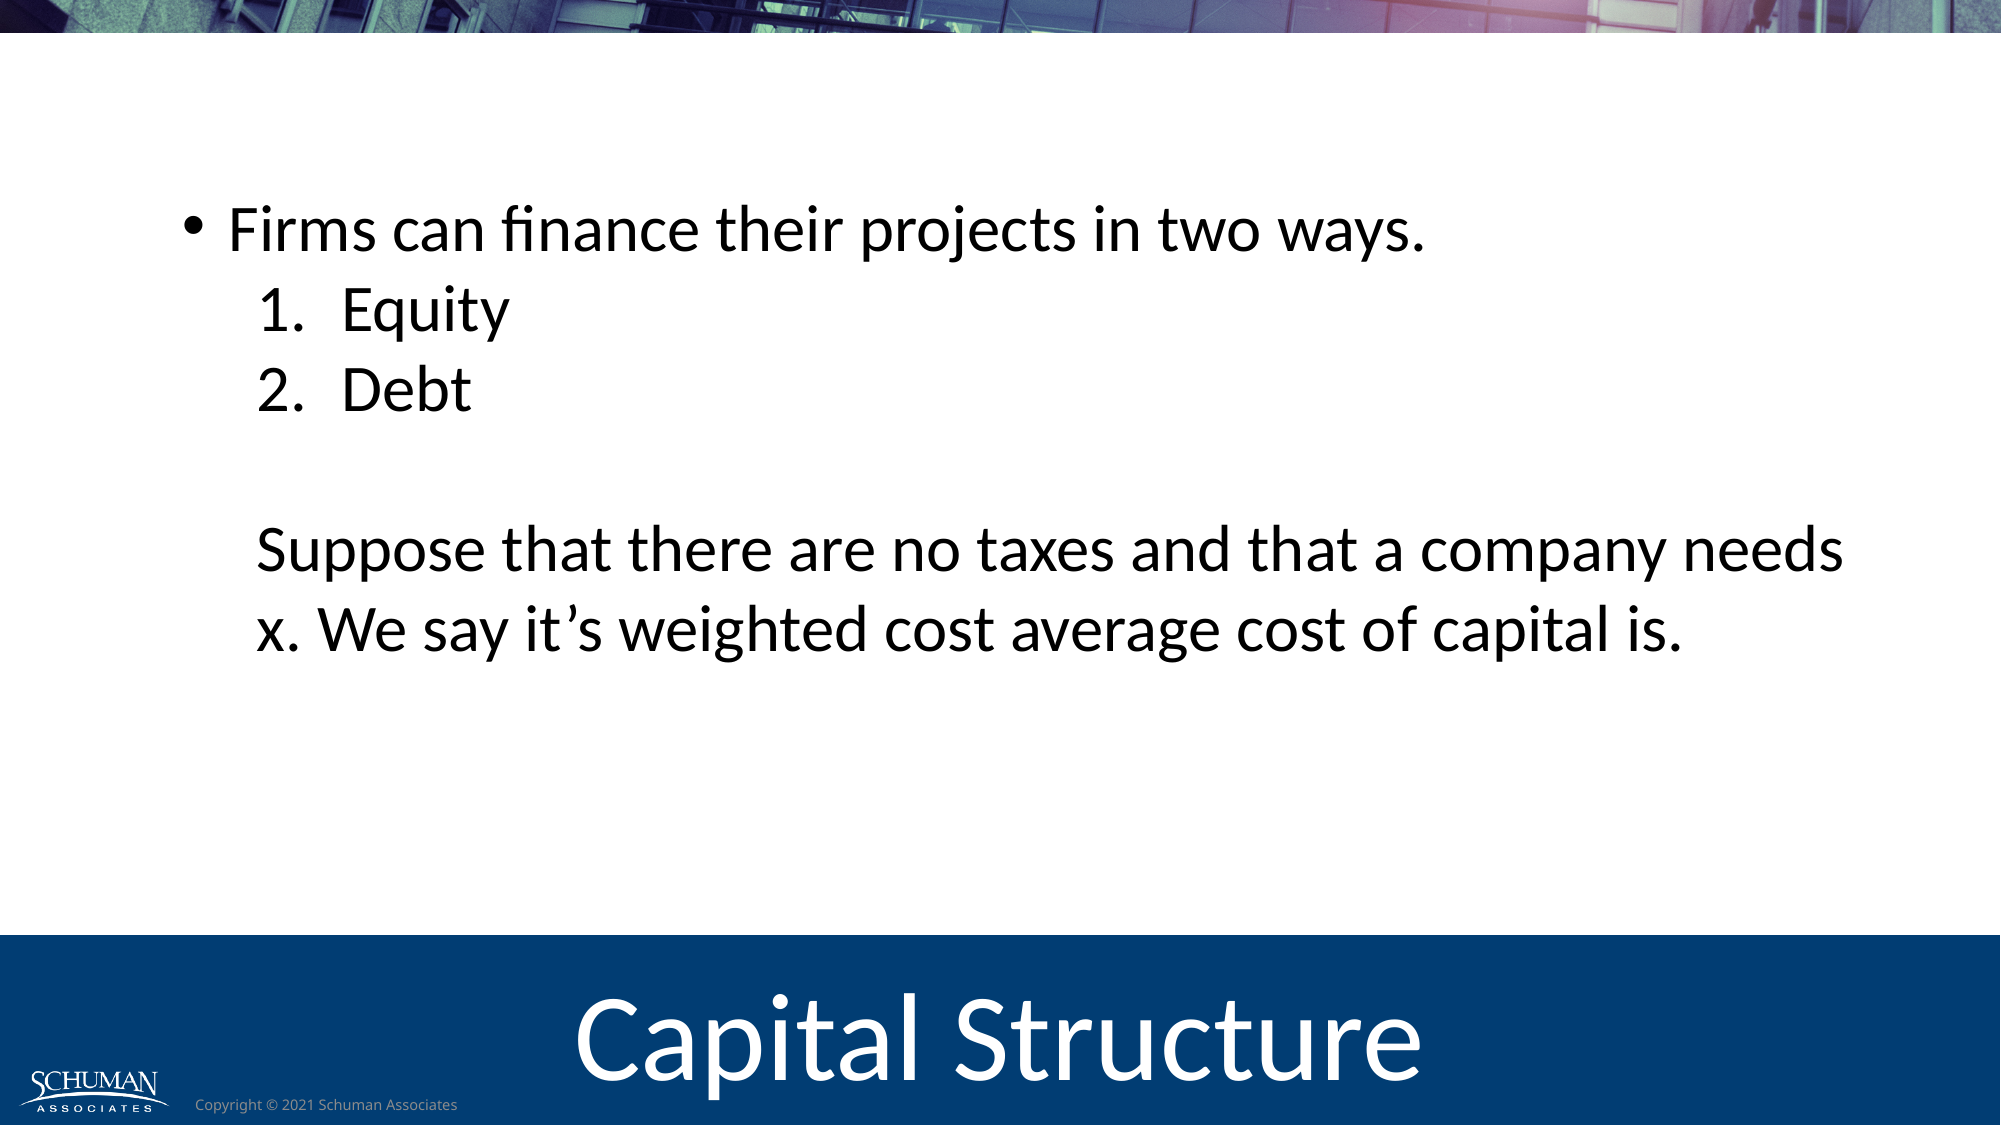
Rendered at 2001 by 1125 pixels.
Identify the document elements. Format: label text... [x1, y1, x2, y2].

picture [18, 1071, 170, 1113]
text_box Copyright © 2021 Schuman Associates [180, 1079, 492, 1125]
text_box Capital Structure [0, 934, 2000, 1125]
picture [0, 0, 2001, 33]
